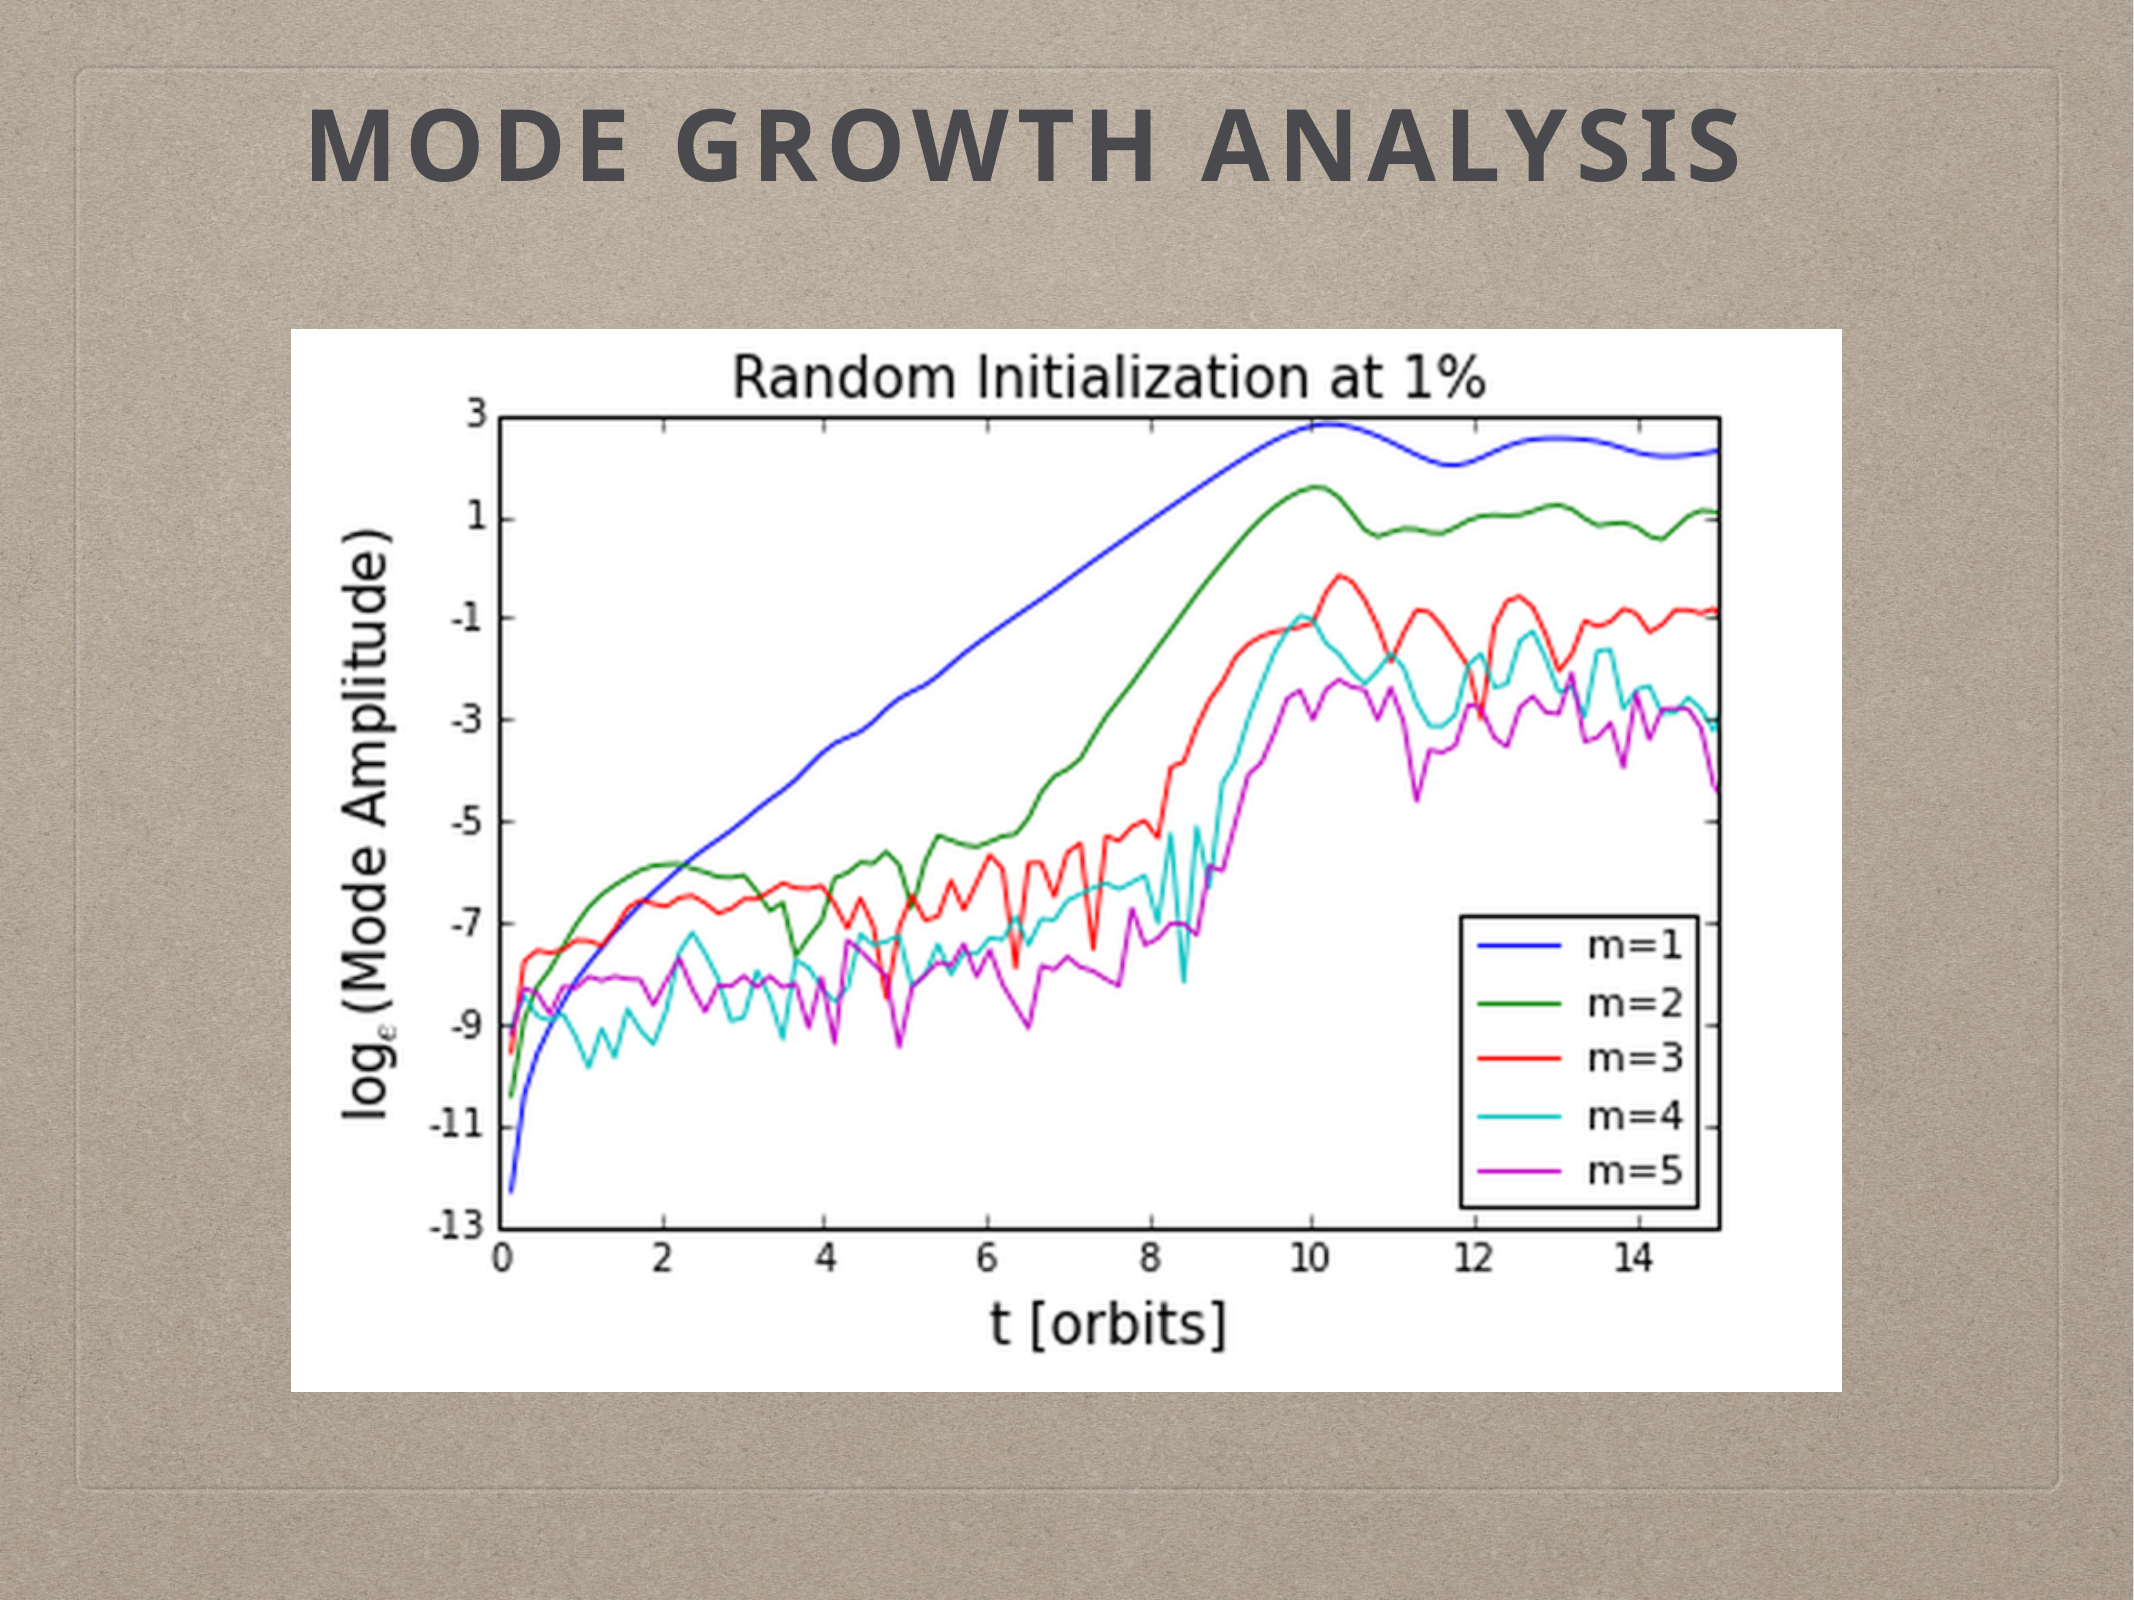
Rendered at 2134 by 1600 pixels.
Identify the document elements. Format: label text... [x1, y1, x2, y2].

title Mode Growth analysis [85, 104, 1924, 387]
picture [0, 0, 2134, 1600]
